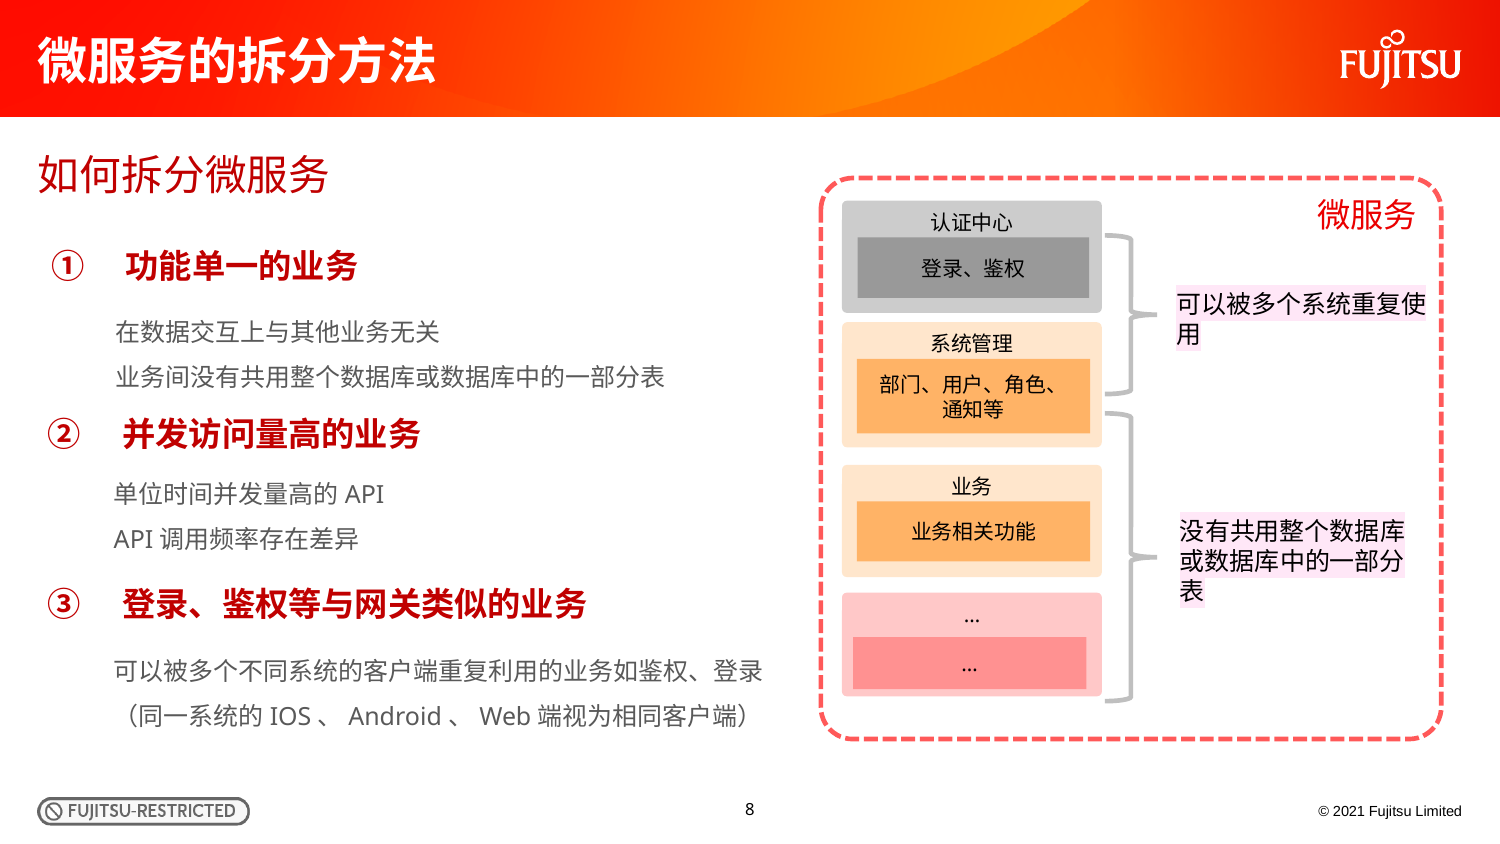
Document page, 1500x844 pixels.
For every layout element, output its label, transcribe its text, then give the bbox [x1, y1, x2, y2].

text_box ③ 登录、鉴权等与网关类似的业务 [33, 575, 784, 631]
text_box ① 功能单一的业务 [36, 238, 788, 293]
text_box ② 并发访问量高的业务 [33, 405, 784, 461]
text_box 部门、用户、角色、通知等 [856, 358, 1091, 434]
text_box 系统管理 [840, 320, 1103, 449]
slide_number 8 [705, 800, 795, 821]
title 微服务的拆分方法 [37, 38, 1308, 90]
text_box 单位时间并发量高的API API调用频率存在差异 [98, 456, 820, 562]
text_box … [852, 636, 1087, 690]
text_box … [840, 591, 1103, 698]
text_box 业务 [840, 463, 1103, 579]
text_box 微服务 [819, 176, 1443, 741]
text_box 登录、鉴权 [857, 236, 1090, 299]
picture [0, 0, 1153, 117]
text_box [1104, 234, 1158, 395]
text_box 没有共用整个数据库或数据库中的一部分表 [1165, 508, 1438, 613]
text_box [1104, 412, 1158, 702]
text_box 认证中心 [840, 199, 1103, 314]
picture [37, 797, 250, 826]
text_box 如何拆分微服务 [23, 131, 806, 223]
footer © 2021 Fujitsu Limited [1272, 801, 1462, 820]
text_box 业务相关功能 [856, 500, 1091, 562]
text_box 可以被多个系统重复使用 [1161, 281, 1442, 356]
text_box 可以被多个不同系统的客户端重复利用的业务如鉴权、登录（同一系统的IOS、Android、Web端视为相同客户端） [99, 633, 781, 739]
text_box 在数据交互上与其他业务无关 业务间没有共用整个数据库或数据库中的一部分表 [100, 294, 820, 399]
